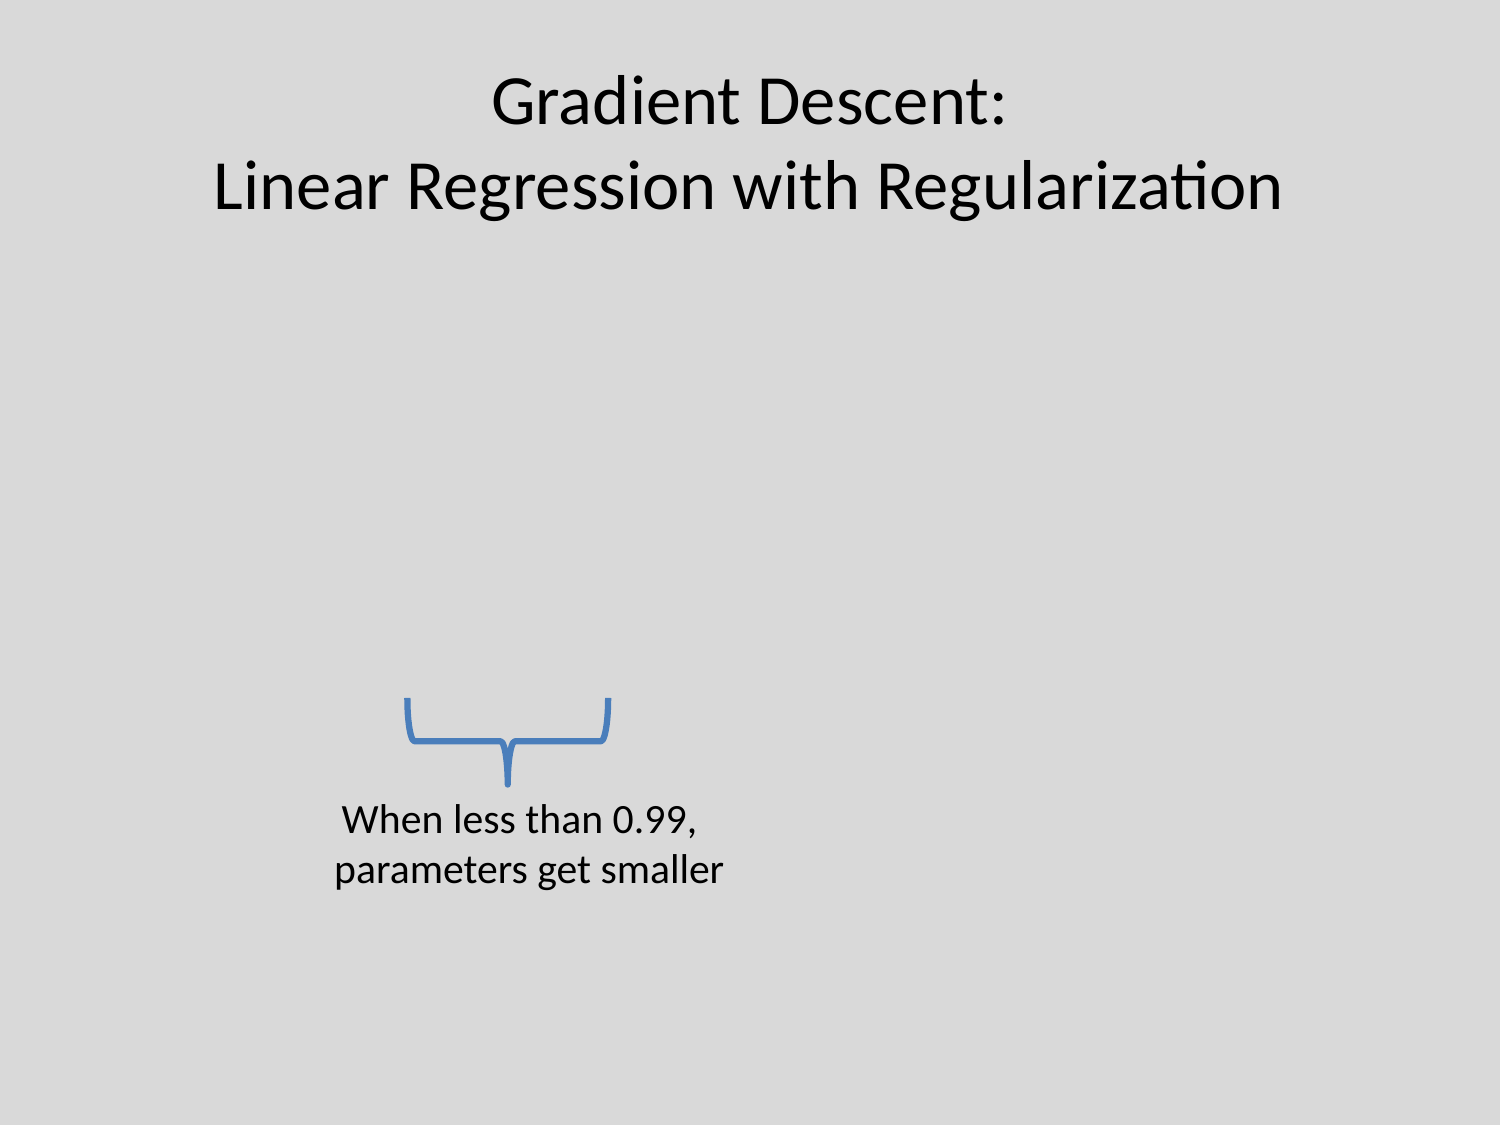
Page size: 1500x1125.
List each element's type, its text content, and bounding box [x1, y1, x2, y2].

title Gradient Descent: Linear Regression with Regularization [75, 45, 1425, 233]
text_box [406, 697, 609, 786]
